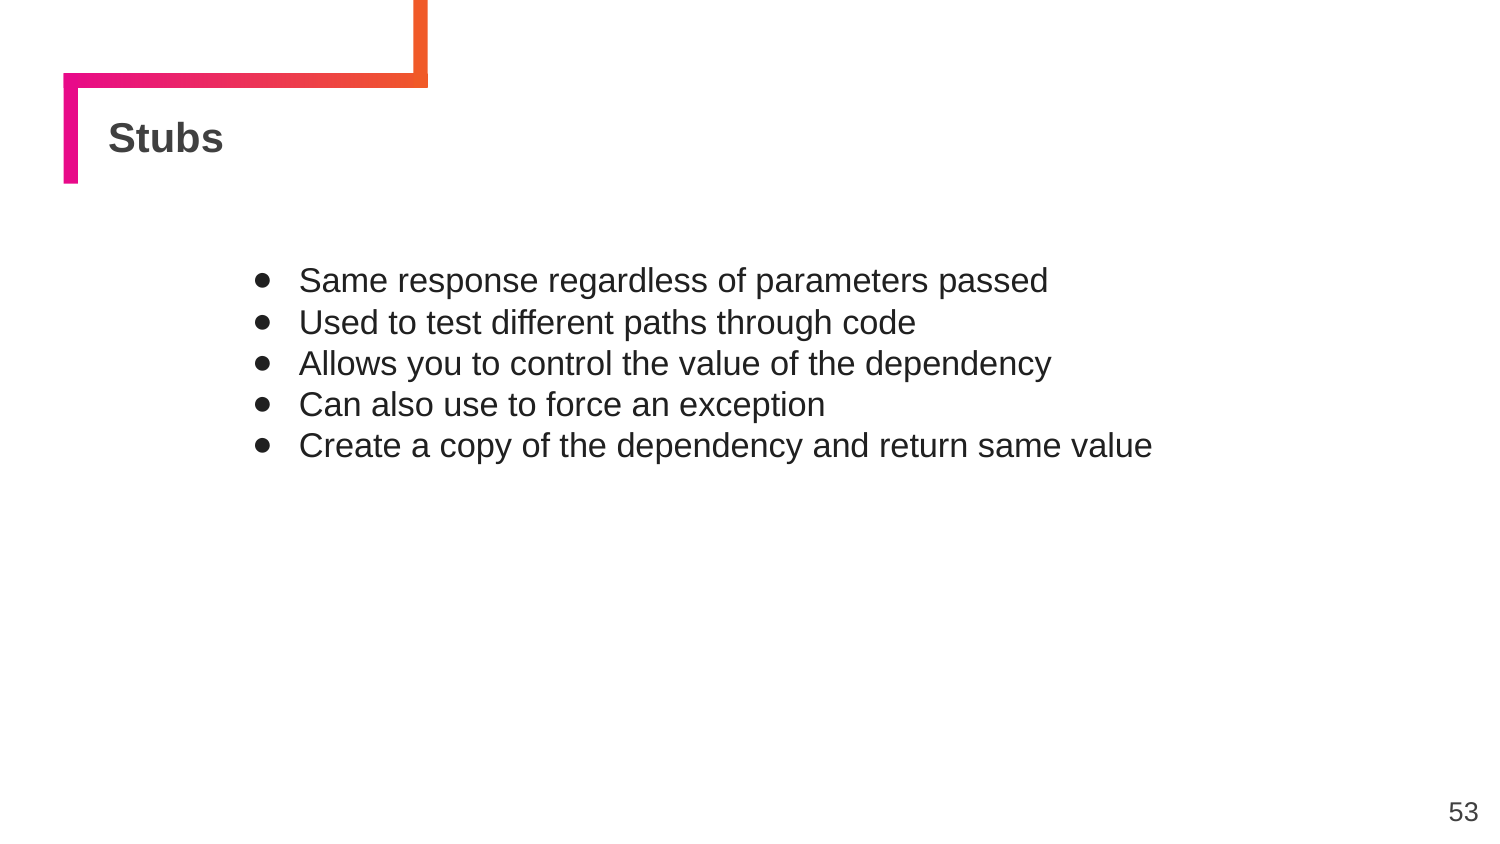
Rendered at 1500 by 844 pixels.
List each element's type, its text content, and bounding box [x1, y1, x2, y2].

title Stubs [100, 117, 1455, 169]
subtitle Same response regardless of parameters passed Used to test different paths through code Allows you to control the value of the dependency Can also use to force an exception Create a copy of the dependency and return same value [124, 206, 1376, 727]
slide_number 53 [1403, 779, 1494, 844]
